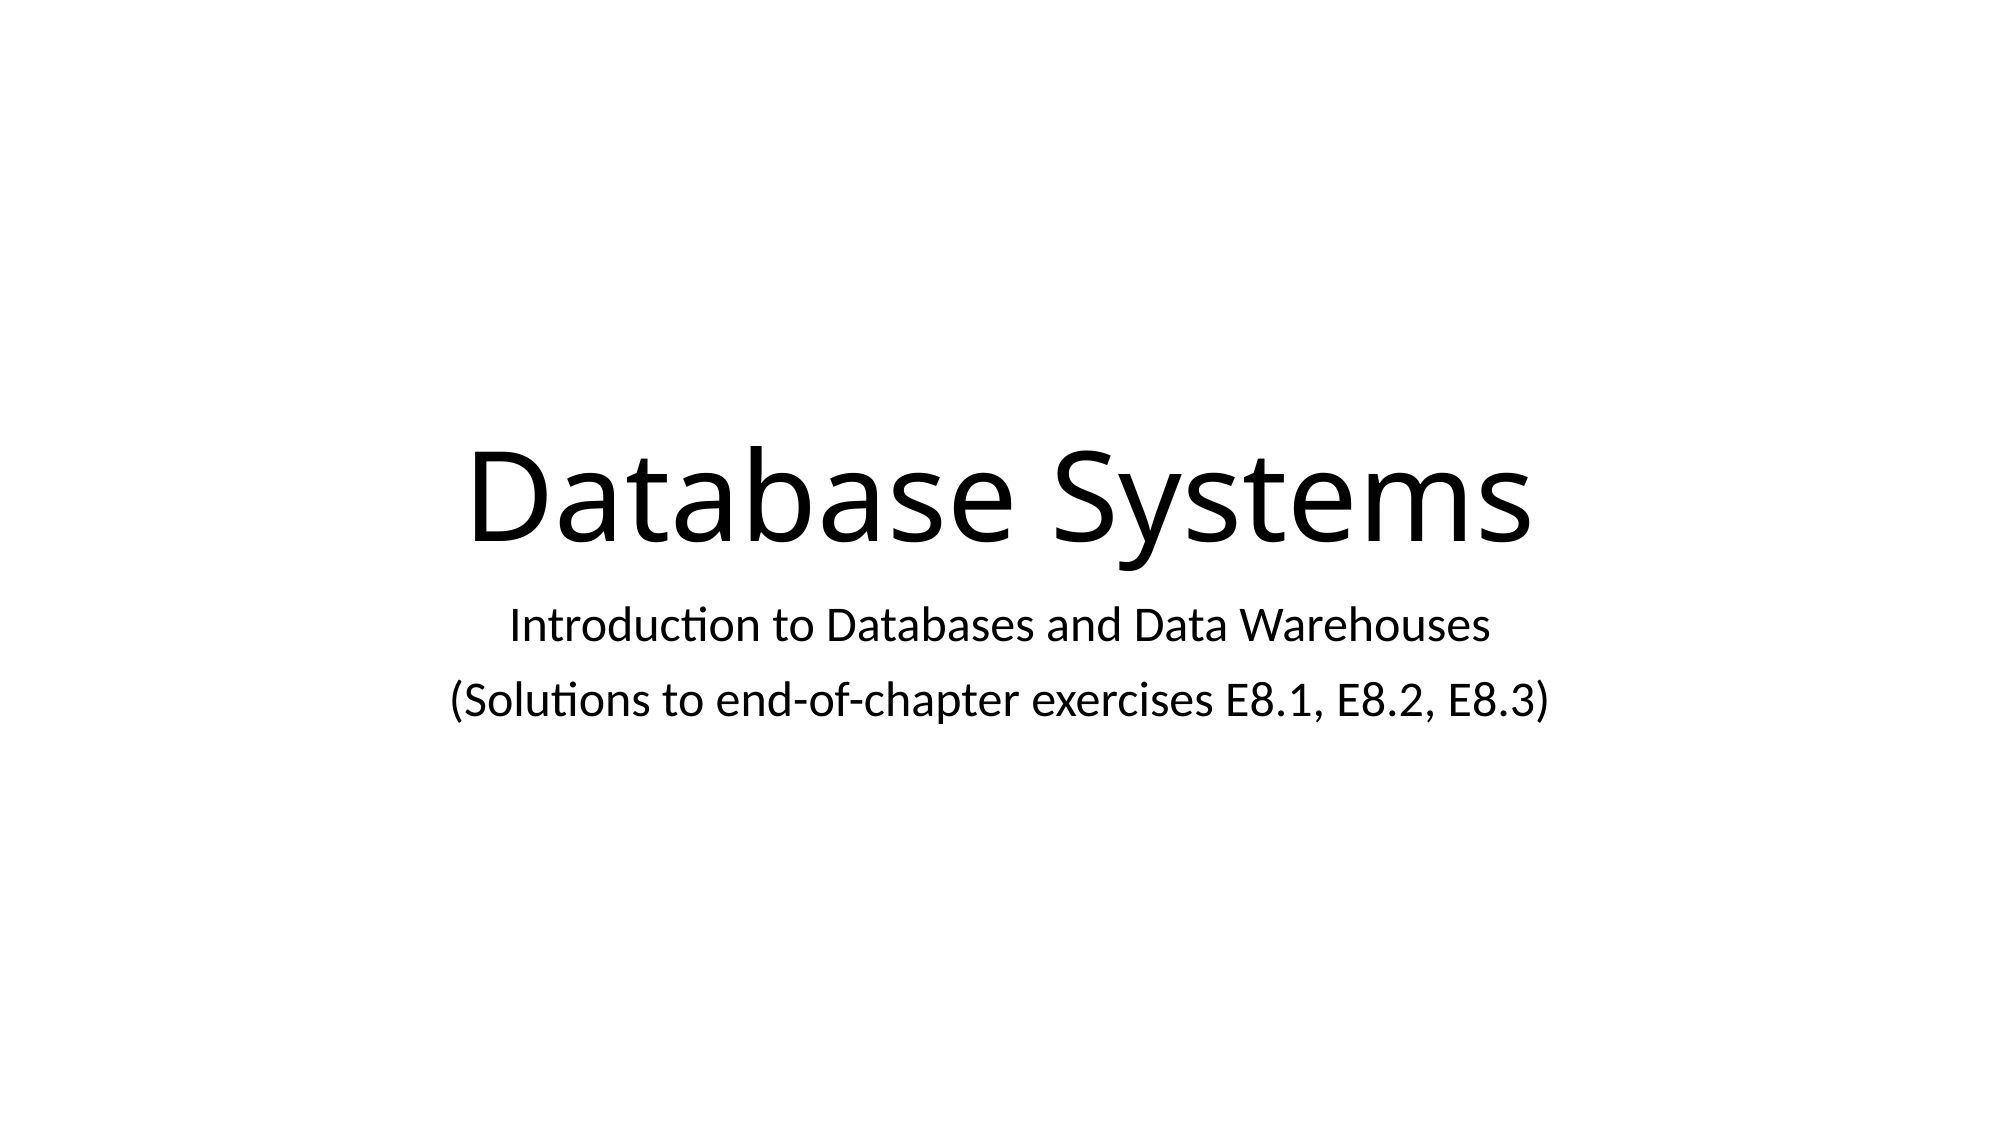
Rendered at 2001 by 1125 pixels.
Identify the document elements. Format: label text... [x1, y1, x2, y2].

title Database Systems [249, 184, 1750, 576]
subtitle Introduction to Databases and Data Warehouses (Solutions to end-of-chapter exercises E8.1, E8.2, E8.3) [249, 590, 1750, 863]
